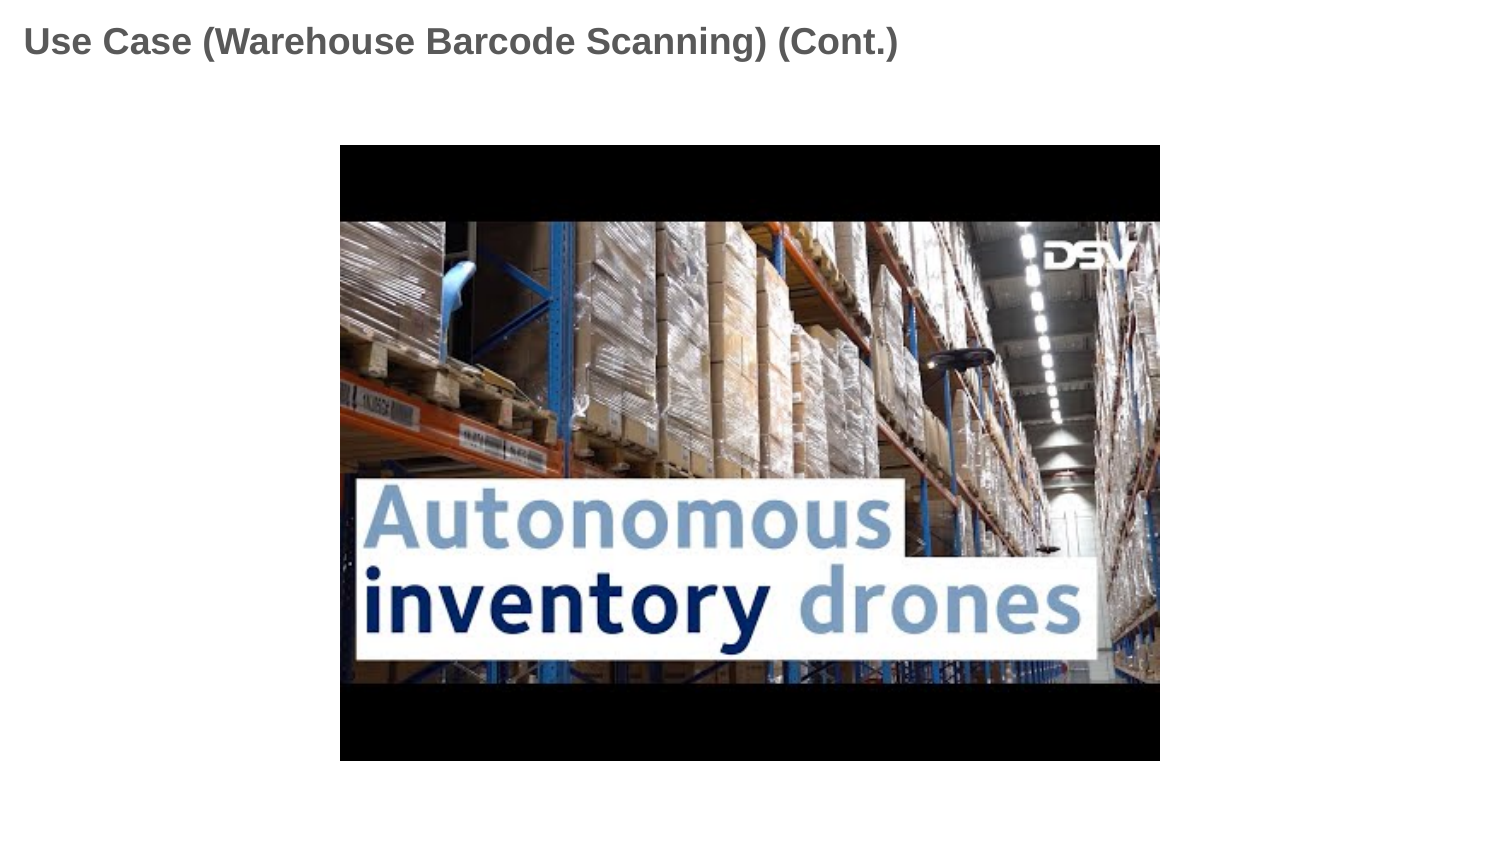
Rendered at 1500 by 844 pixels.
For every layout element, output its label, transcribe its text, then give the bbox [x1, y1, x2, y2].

text_box Use Case (Warehouse Barcode Scanning) (Cont.) [8, 5, 1118, 76]
picture [340, 145, 1160, 761]
